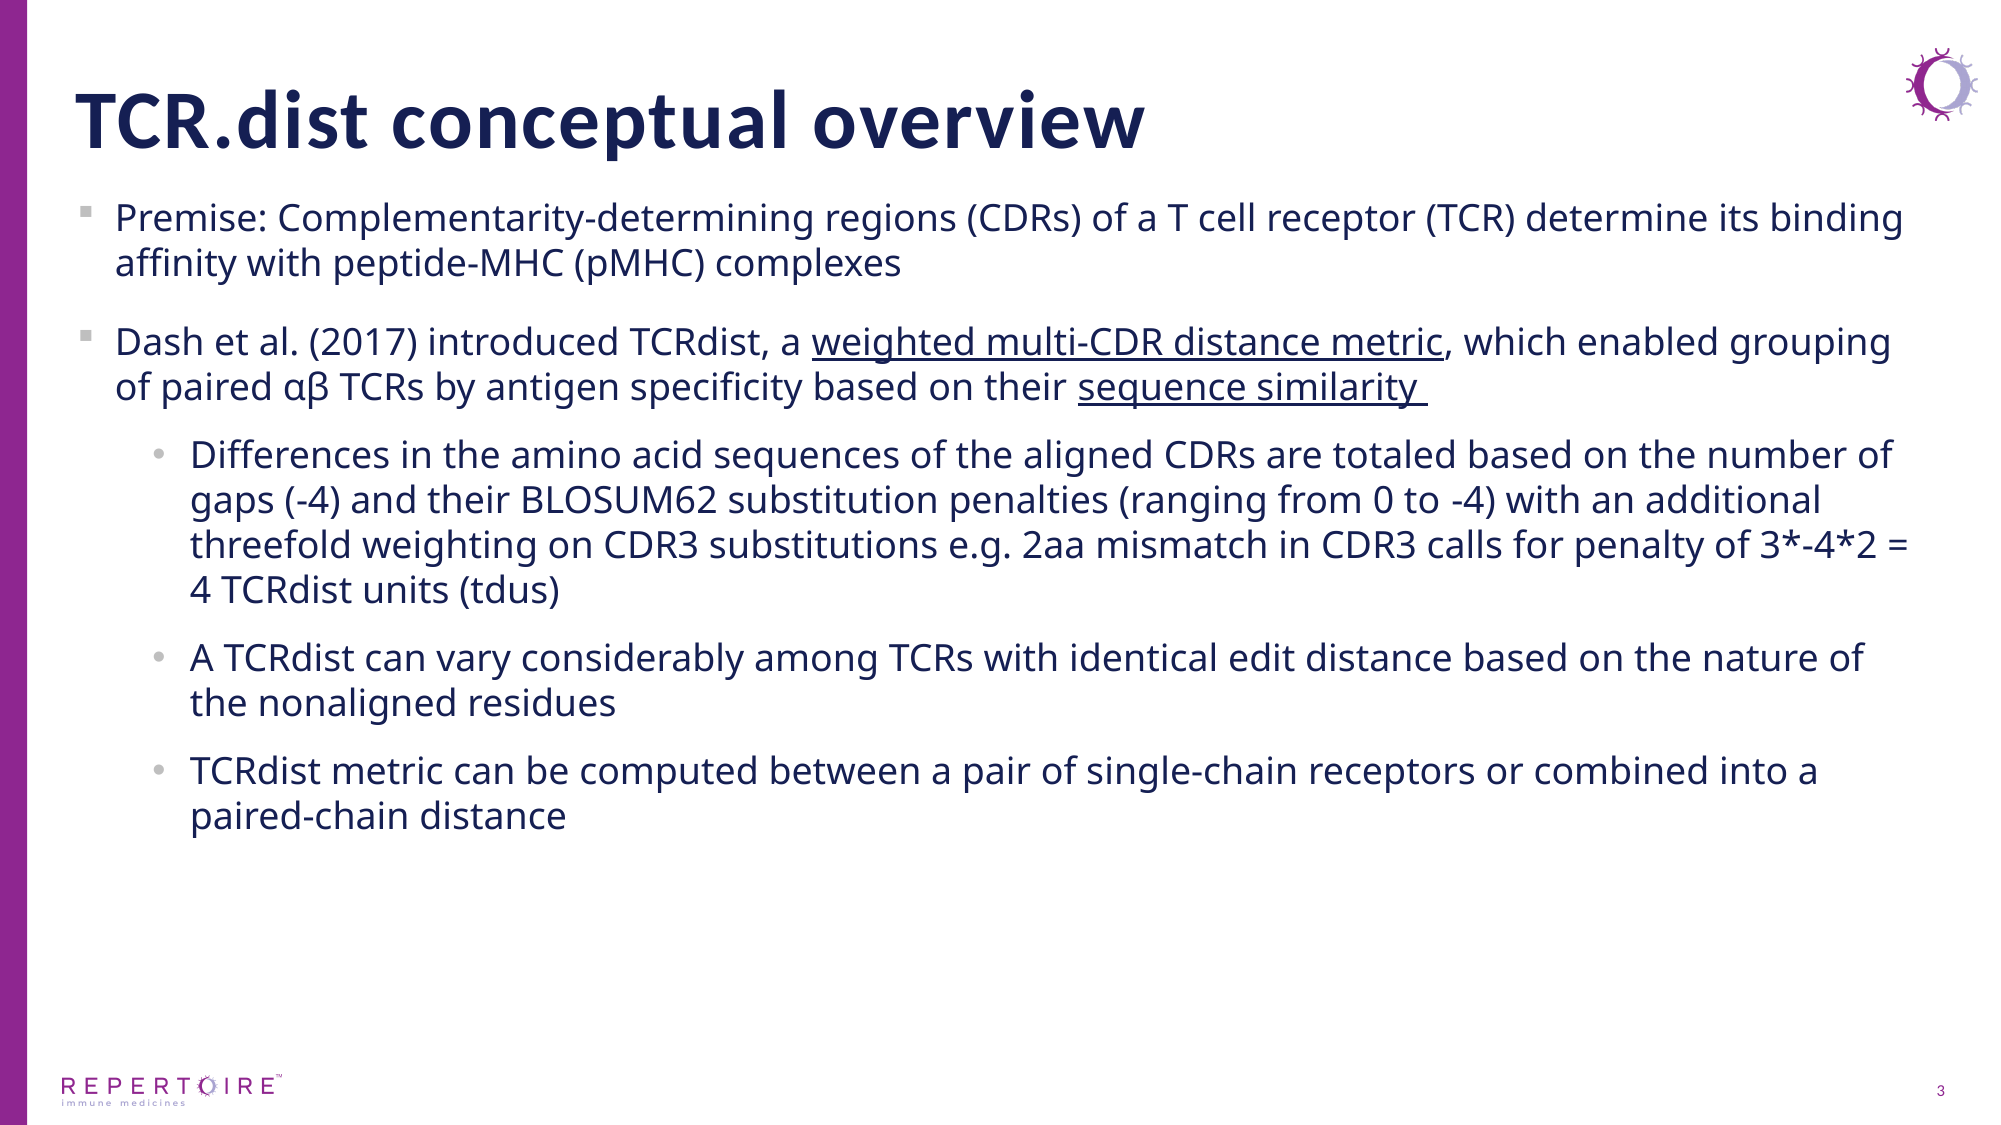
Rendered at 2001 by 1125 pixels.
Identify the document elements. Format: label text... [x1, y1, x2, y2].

picture [1940, 48, 1978, 121]
title TCR.dist conceptual overview [60, 45, 1940, 174]
list Premise: Complementarity-determining regions (CDRs) of a T cell receptor (TCR) determine its binding affinity with peptide-MHC (pMHC) complexes Dash et al. (2017) introduced TCRdist, a weighted multi-CDR distance metric, which enabled grouping of paired αβ TCRs by antigen specificity based on their sequence similarity Differences in the amino acid sequences of the aligned CDRs are totaled based on the number of gaps (-4) and their BLOSUM62 substitution penalties (ranging from 0 to -4) with an additional threefold weighting on CDR3 substitutions e.g. 2aa mismatch in CDR3 calls for penalty of 3*-4*2 = 4 TCRdist units (tdus) A TCRdist can vary considerably among TCRs with identical edit distance based on the nature of the nonaligned residues TCRdist metric can be computed between a pair of single-chain receptors or combined into a paired-chain distance [62, 186, 1940, 1060]
slide_number 3 [1901, 1072, 1980, 1116]
picture [62, 1074, 282, 1106]
